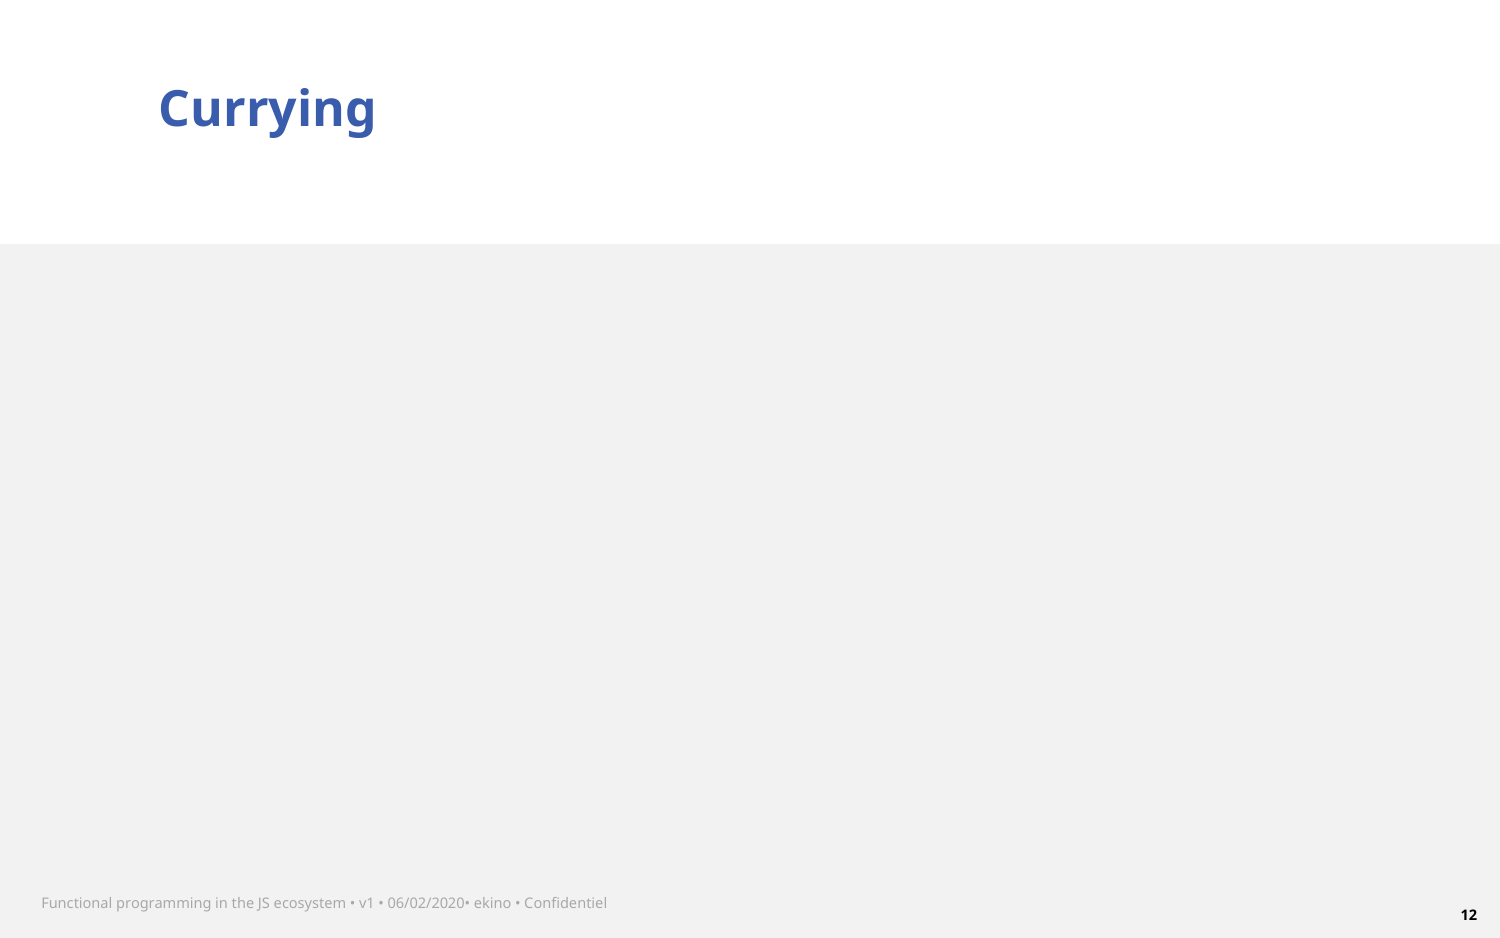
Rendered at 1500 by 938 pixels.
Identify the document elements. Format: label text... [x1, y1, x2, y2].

slide_number 12 [1460, 894, 1500, 937]
footer Functional programming in the JS ecosystem • v1 • 06/02/2020• ekino • Confidentiel [41, 893, 809, 918]
title Currying [158, 76, 1342, 231]
